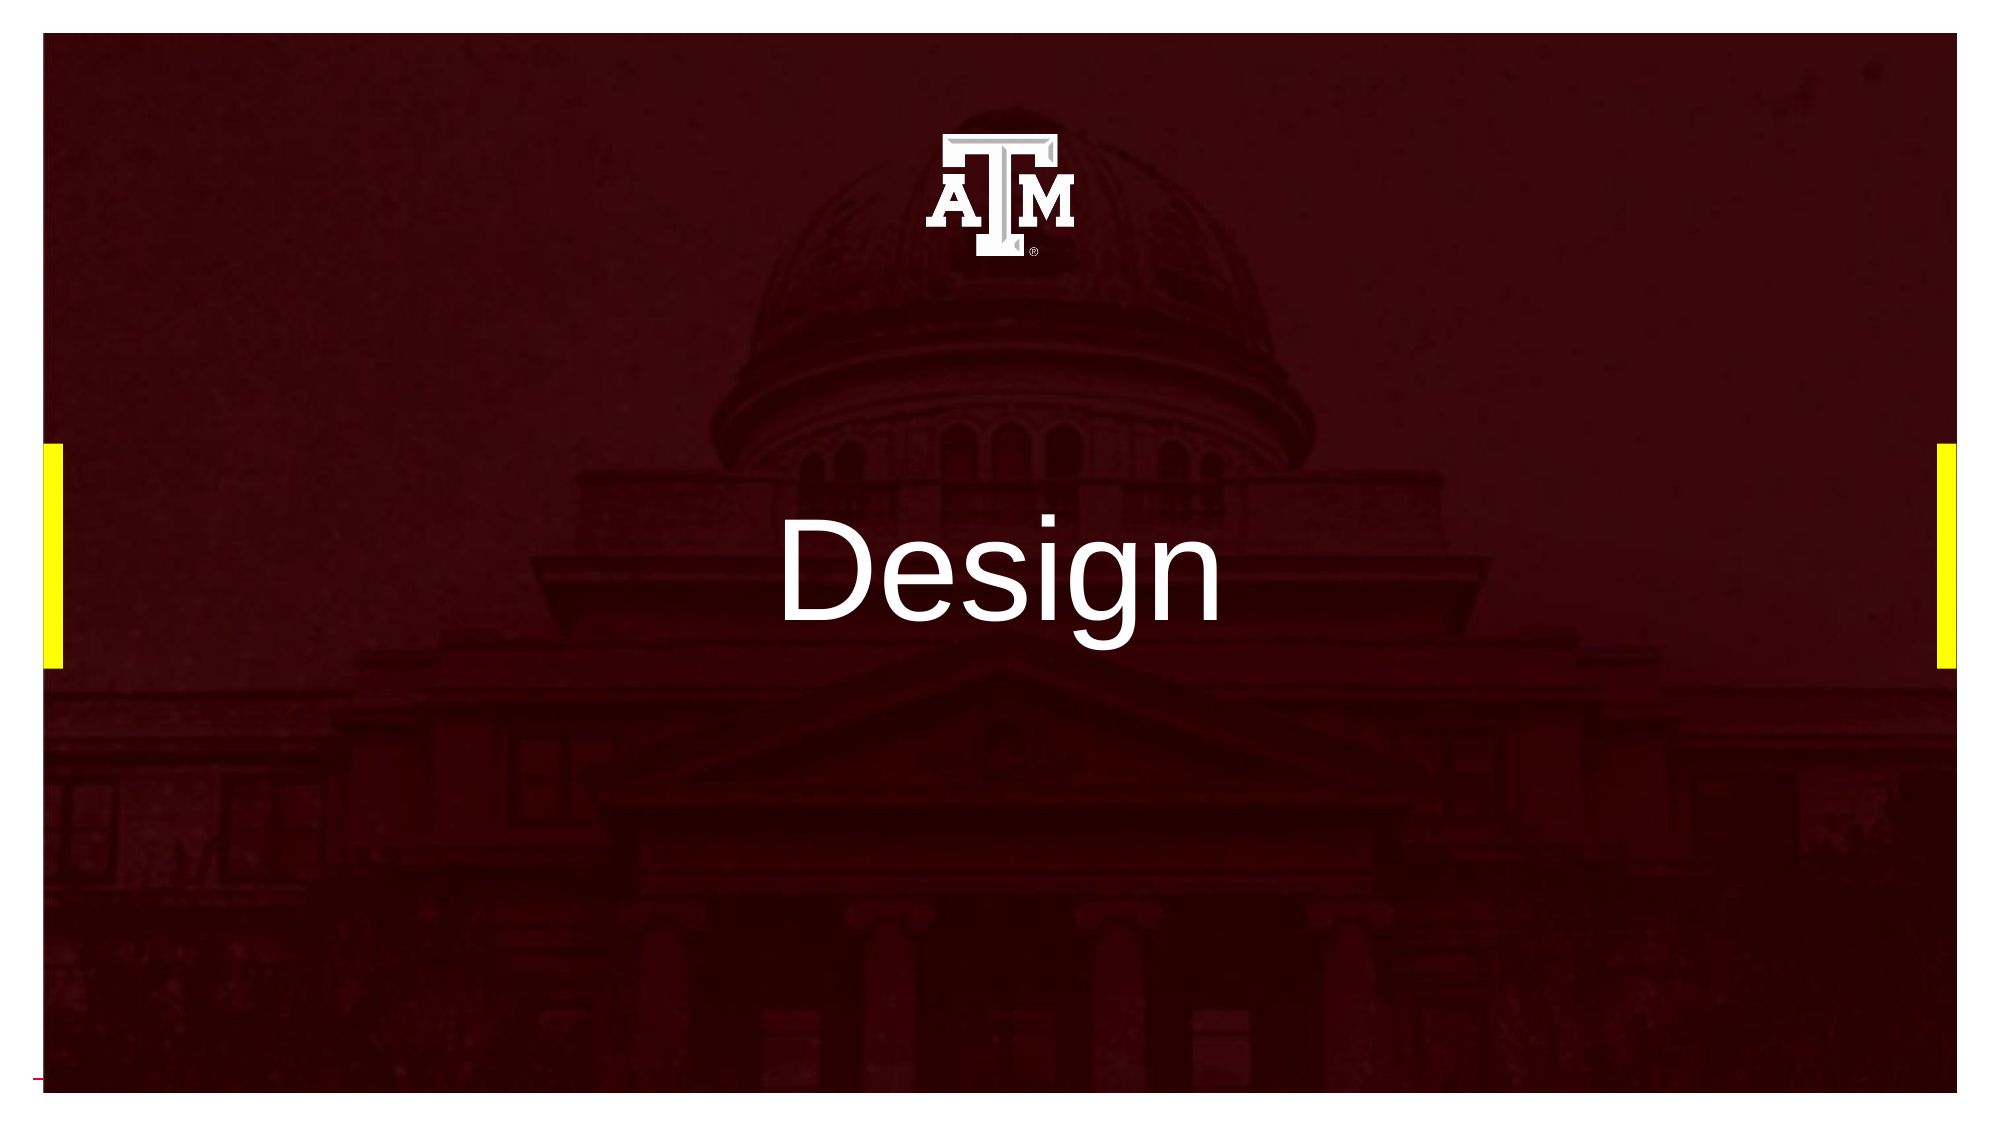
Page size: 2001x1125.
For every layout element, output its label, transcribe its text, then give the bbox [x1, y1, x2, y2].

title Design [150, 441, 1850, 683]
picture [43, 33, 1957, 1093]
